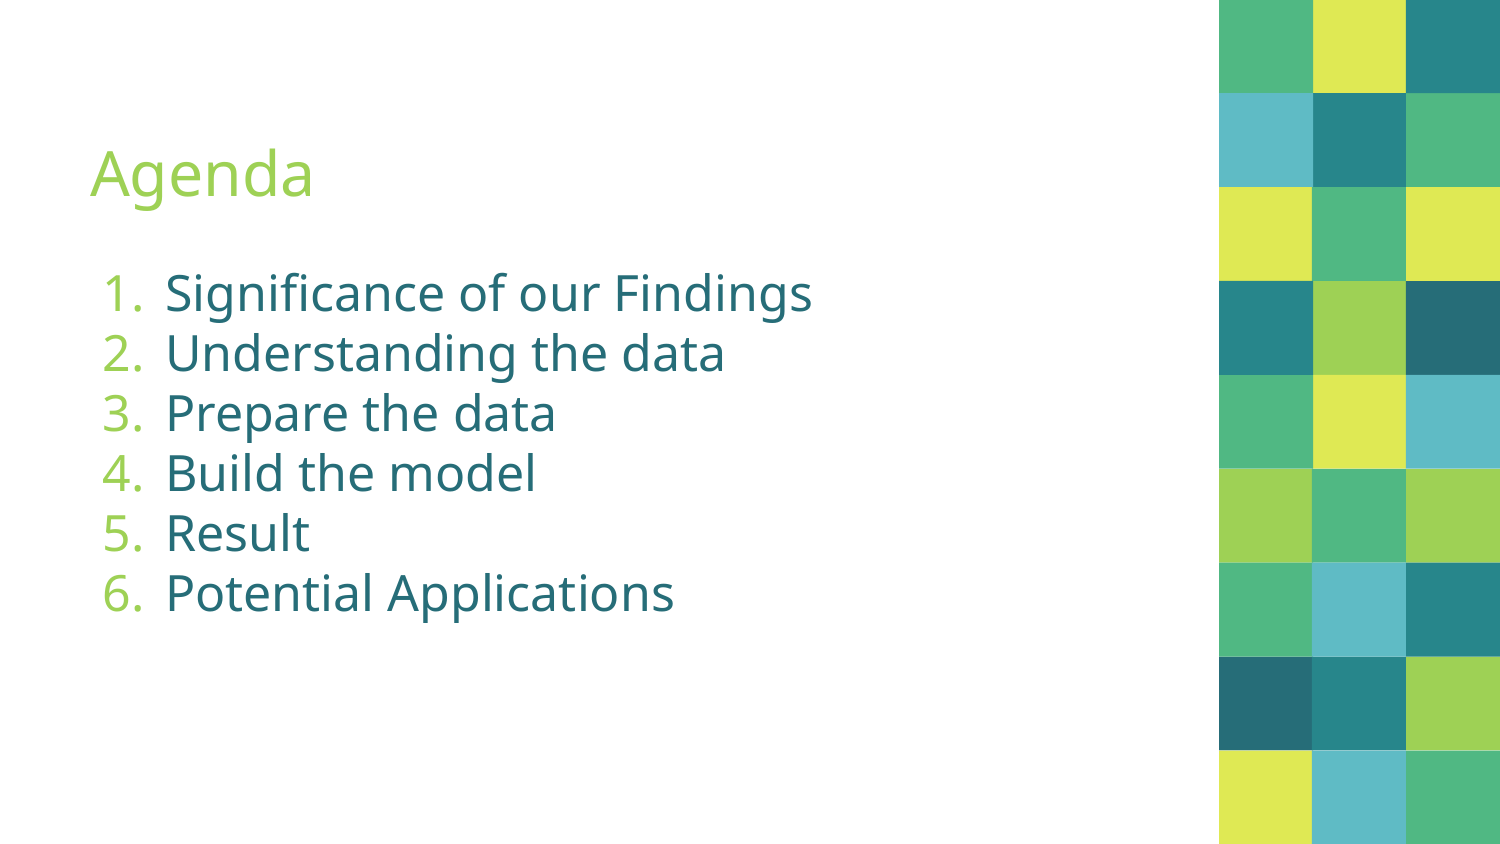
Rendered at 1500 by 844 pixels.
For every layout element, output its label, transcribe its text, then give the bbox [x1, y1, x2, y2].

list Significance of our Findings Understanding the data Prepare the data Build the model Result Potential Applications [75, 246, 1127, 783]
title Agenda [75, 83, 1127, 225]
